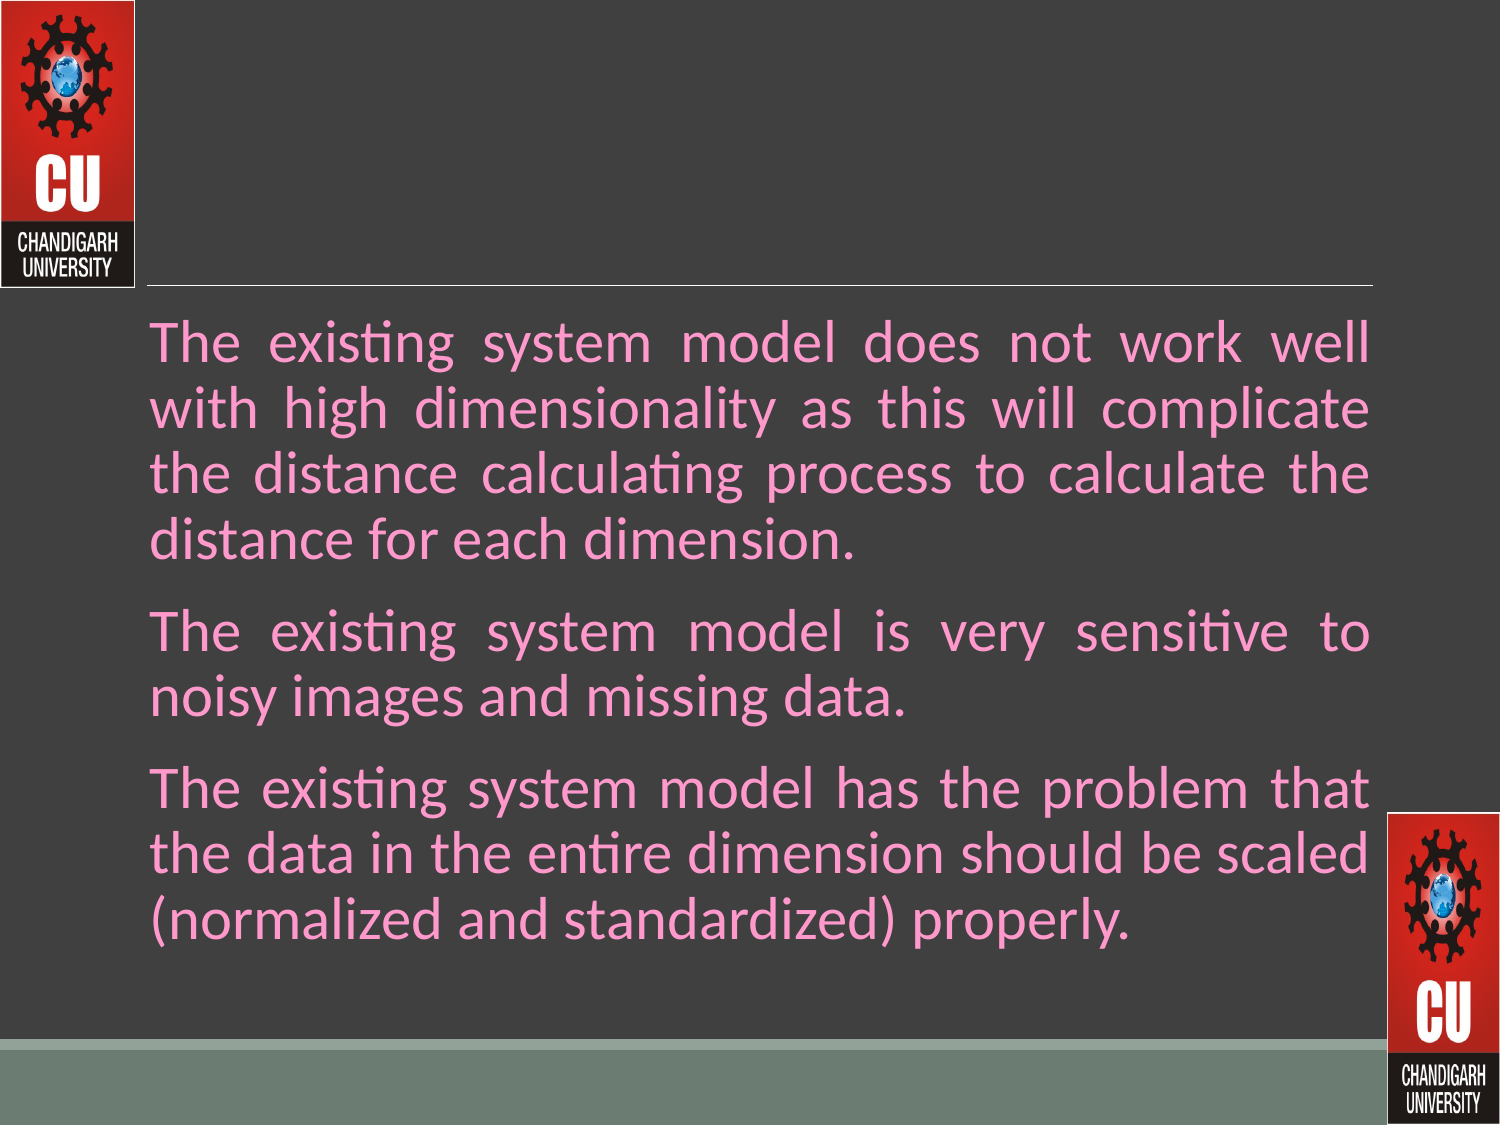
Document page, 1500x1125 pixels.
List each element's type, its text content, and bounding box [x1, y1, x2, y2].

list The existing system model does not work well with high dimensionality as this will complicate the distance calculating process to calculate the distance for each dimension. The existing system model is very sensitive to noisy images and missing data. The existing system model has the problem that the data in the entire dimension should be scaled (normalized and standardized) properly. [135, 302, 1373, 963]
picture [0, 0, 136, 288]
picture [1386, 811, 1500, 1125]
